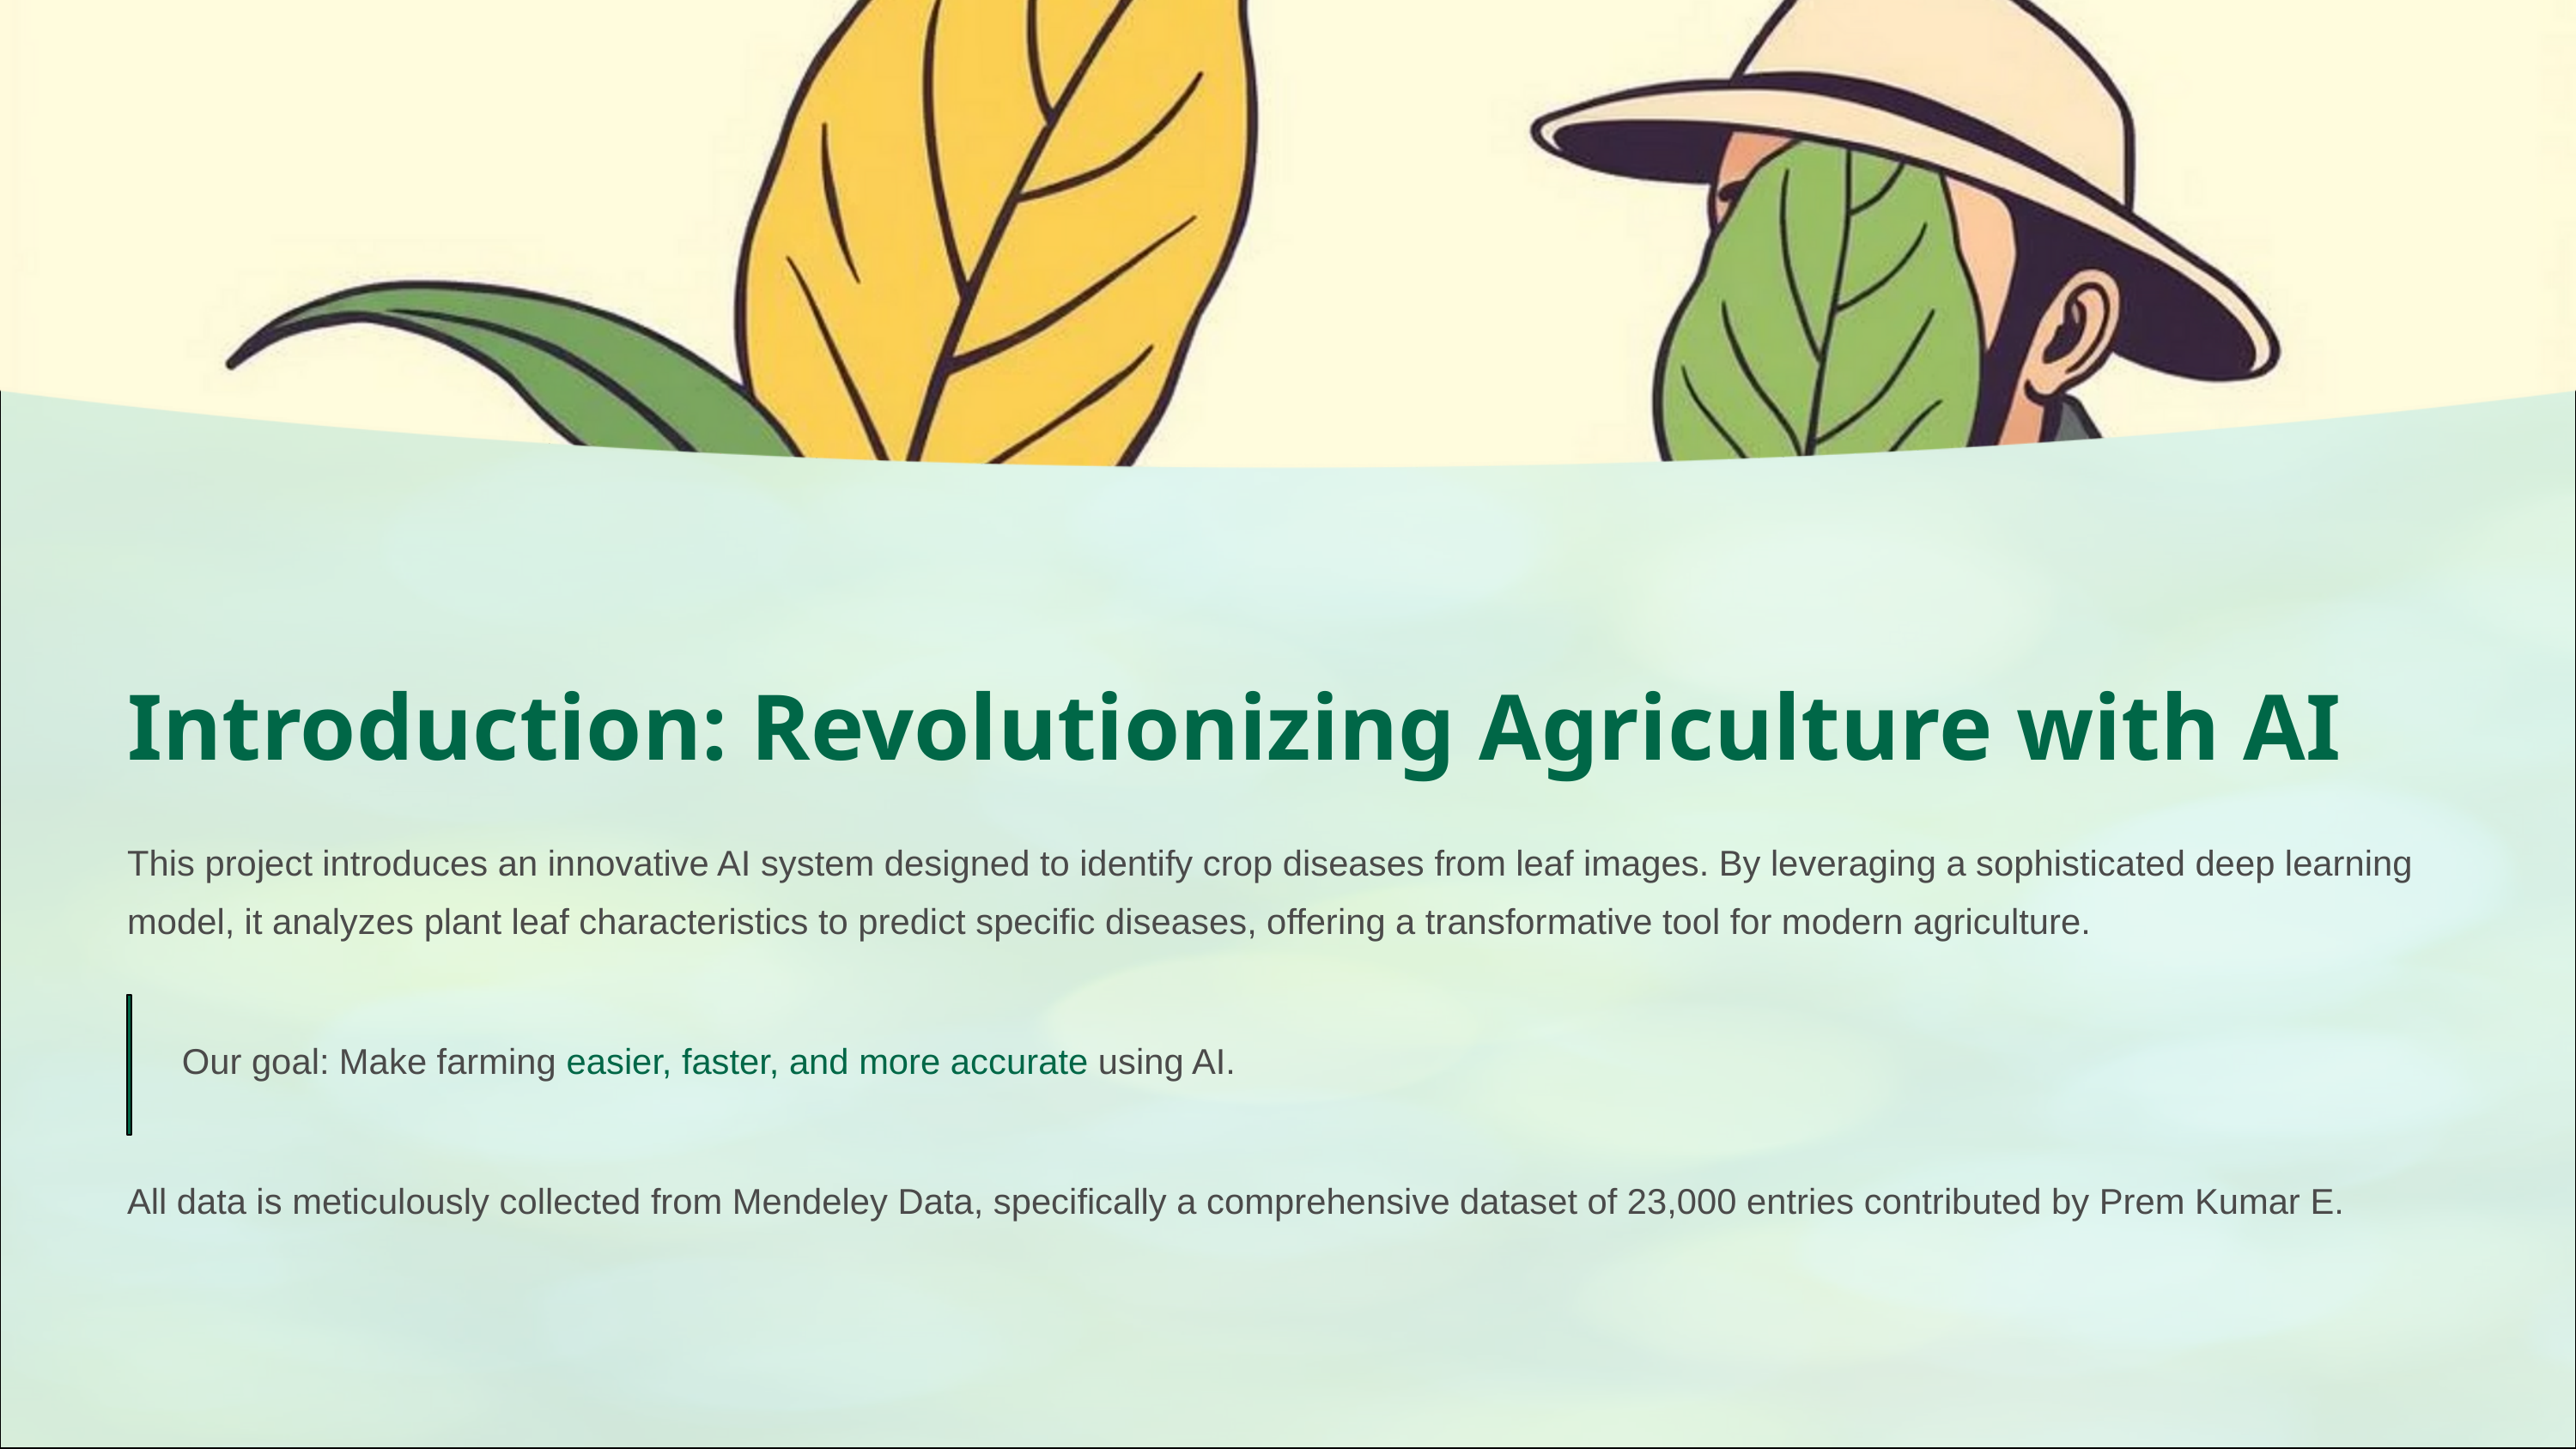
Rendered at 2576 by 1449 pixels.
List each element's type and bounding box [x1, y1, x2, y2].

text_box [0, 0, 2576, 478]
text_box [0, 487, 2576, 1449]
text_box [126, 994, 132, 1136]
